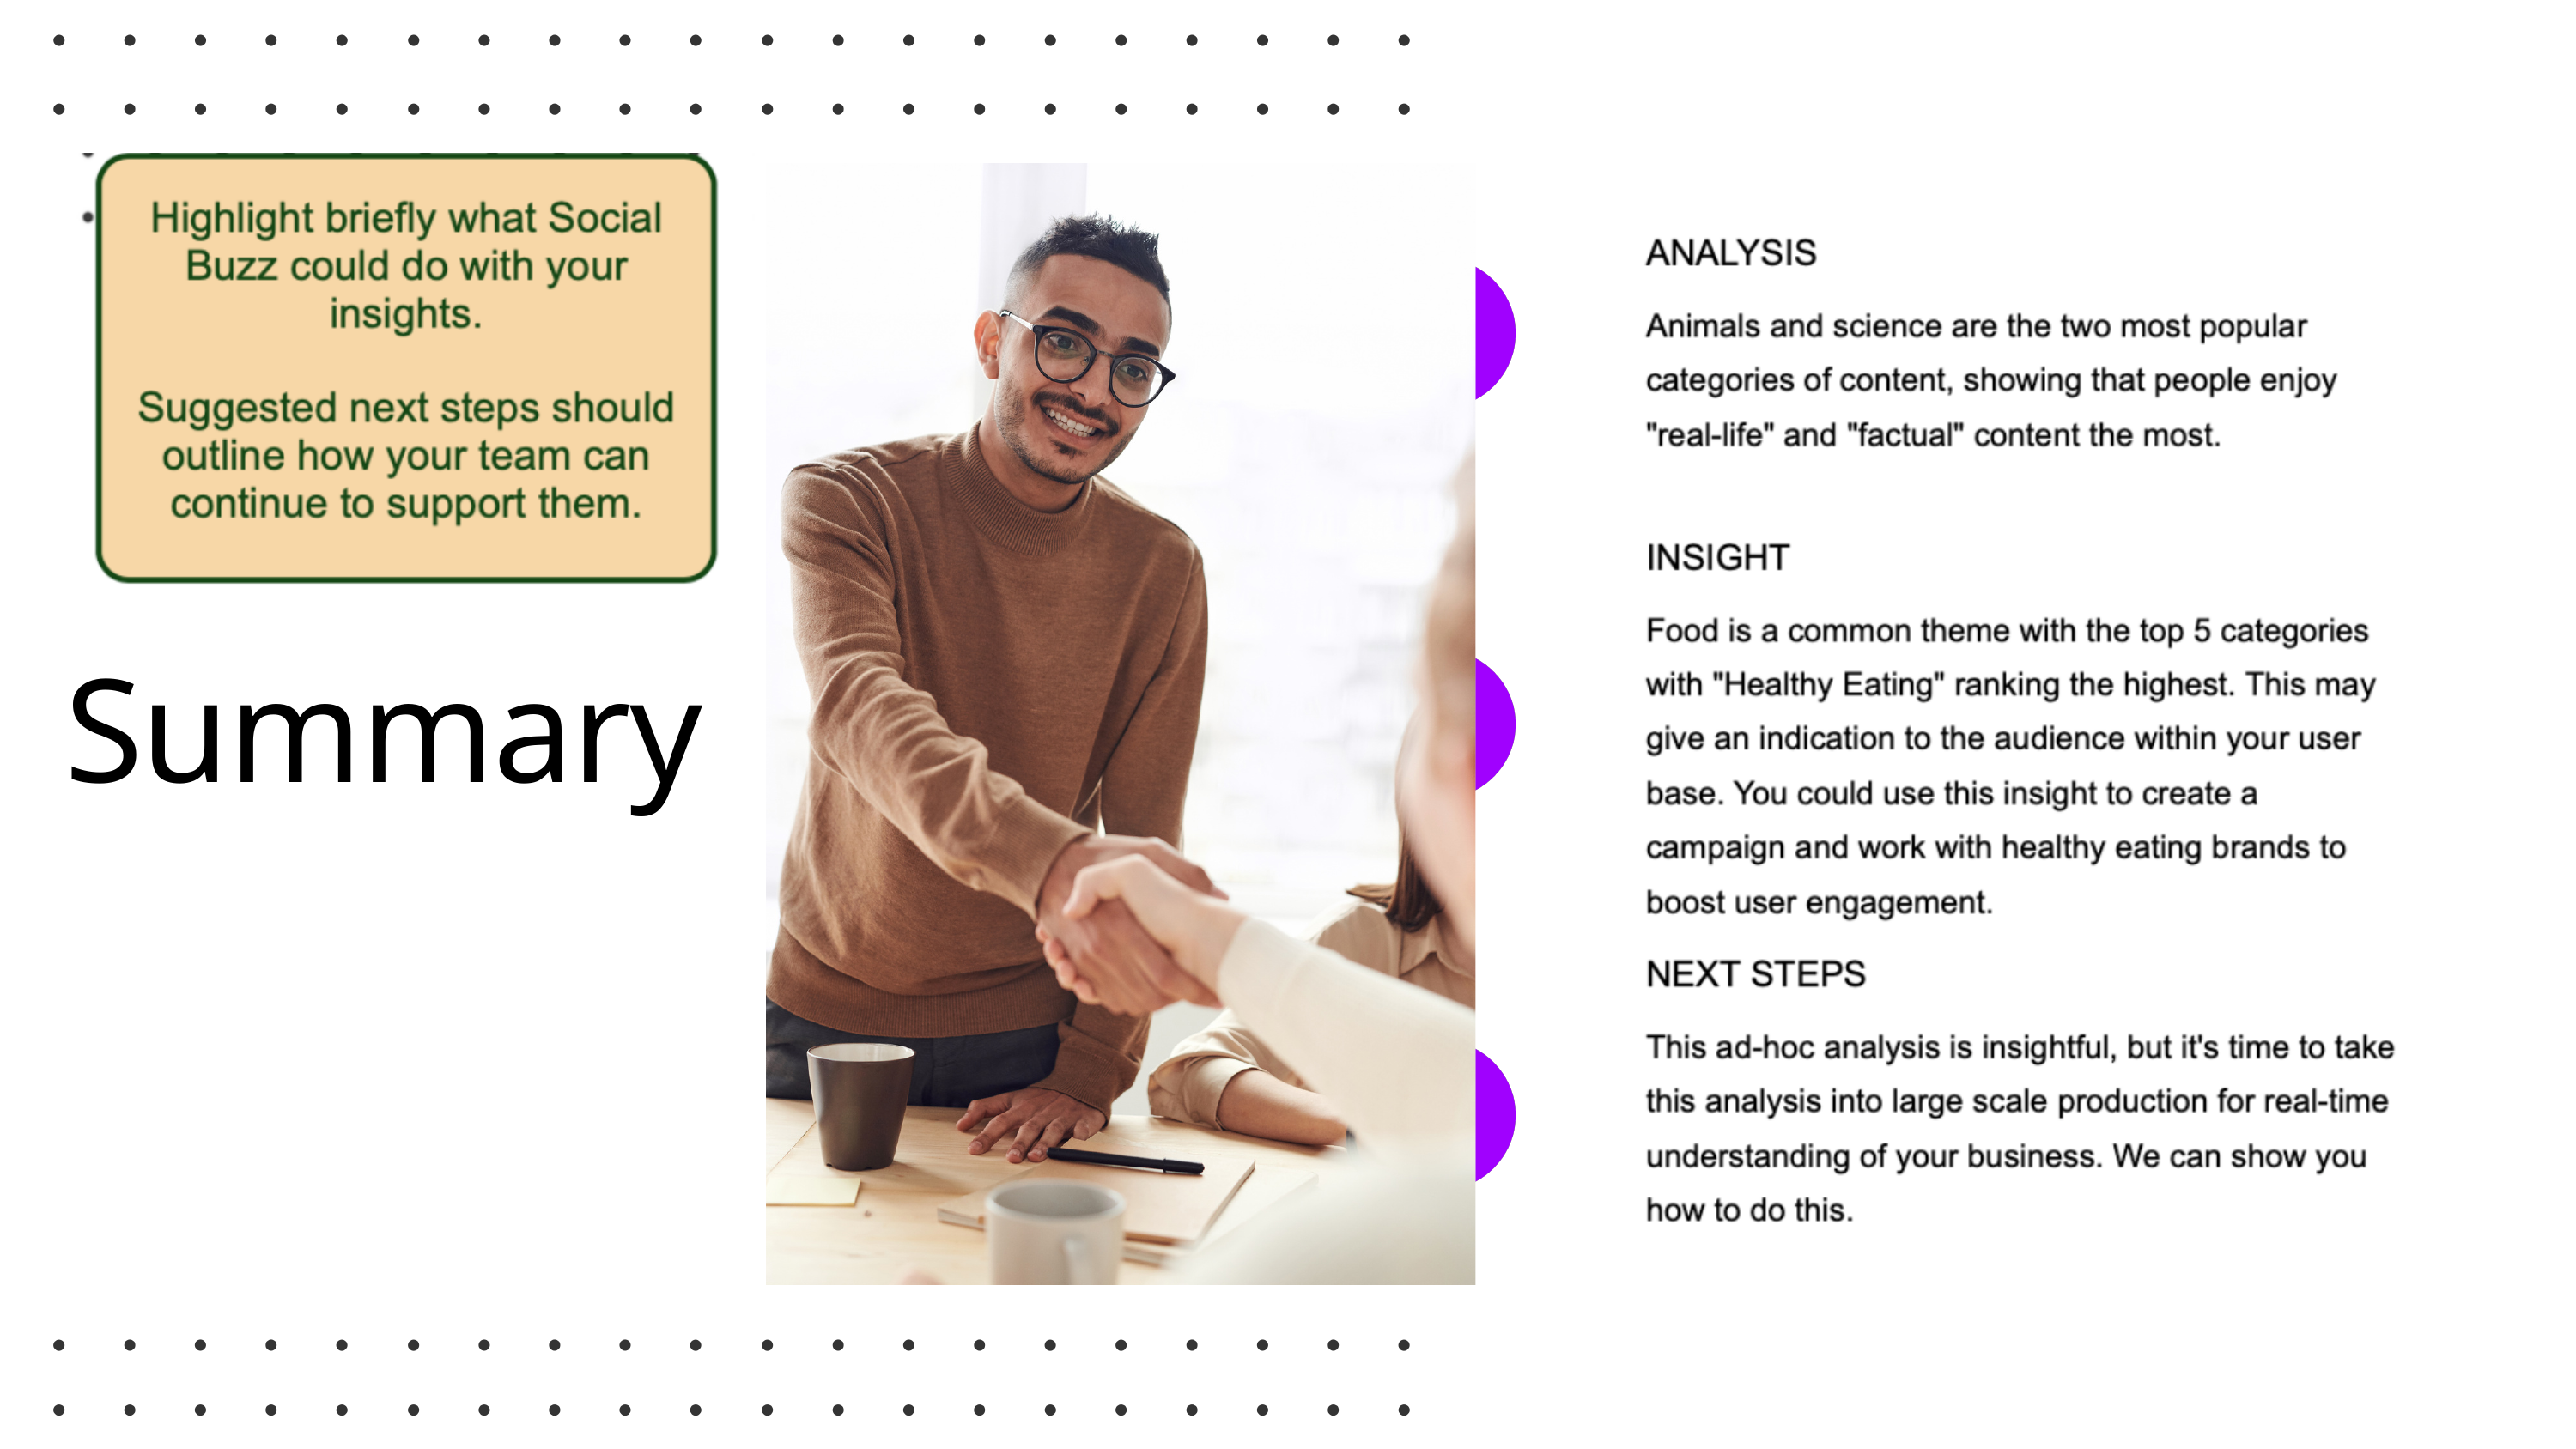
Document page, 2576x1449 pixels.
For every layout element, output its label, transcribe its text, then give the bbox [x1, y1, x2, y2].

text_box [46, 0, 1414, 118]
picture [1593, 181, 2470, 1268]
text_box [46, 1335, 1414, 1449]
text_box Summary [64, 639, 727, 811]
picture [765, 163, 1562, 1286]
picture [75, 153, 755, 603]
